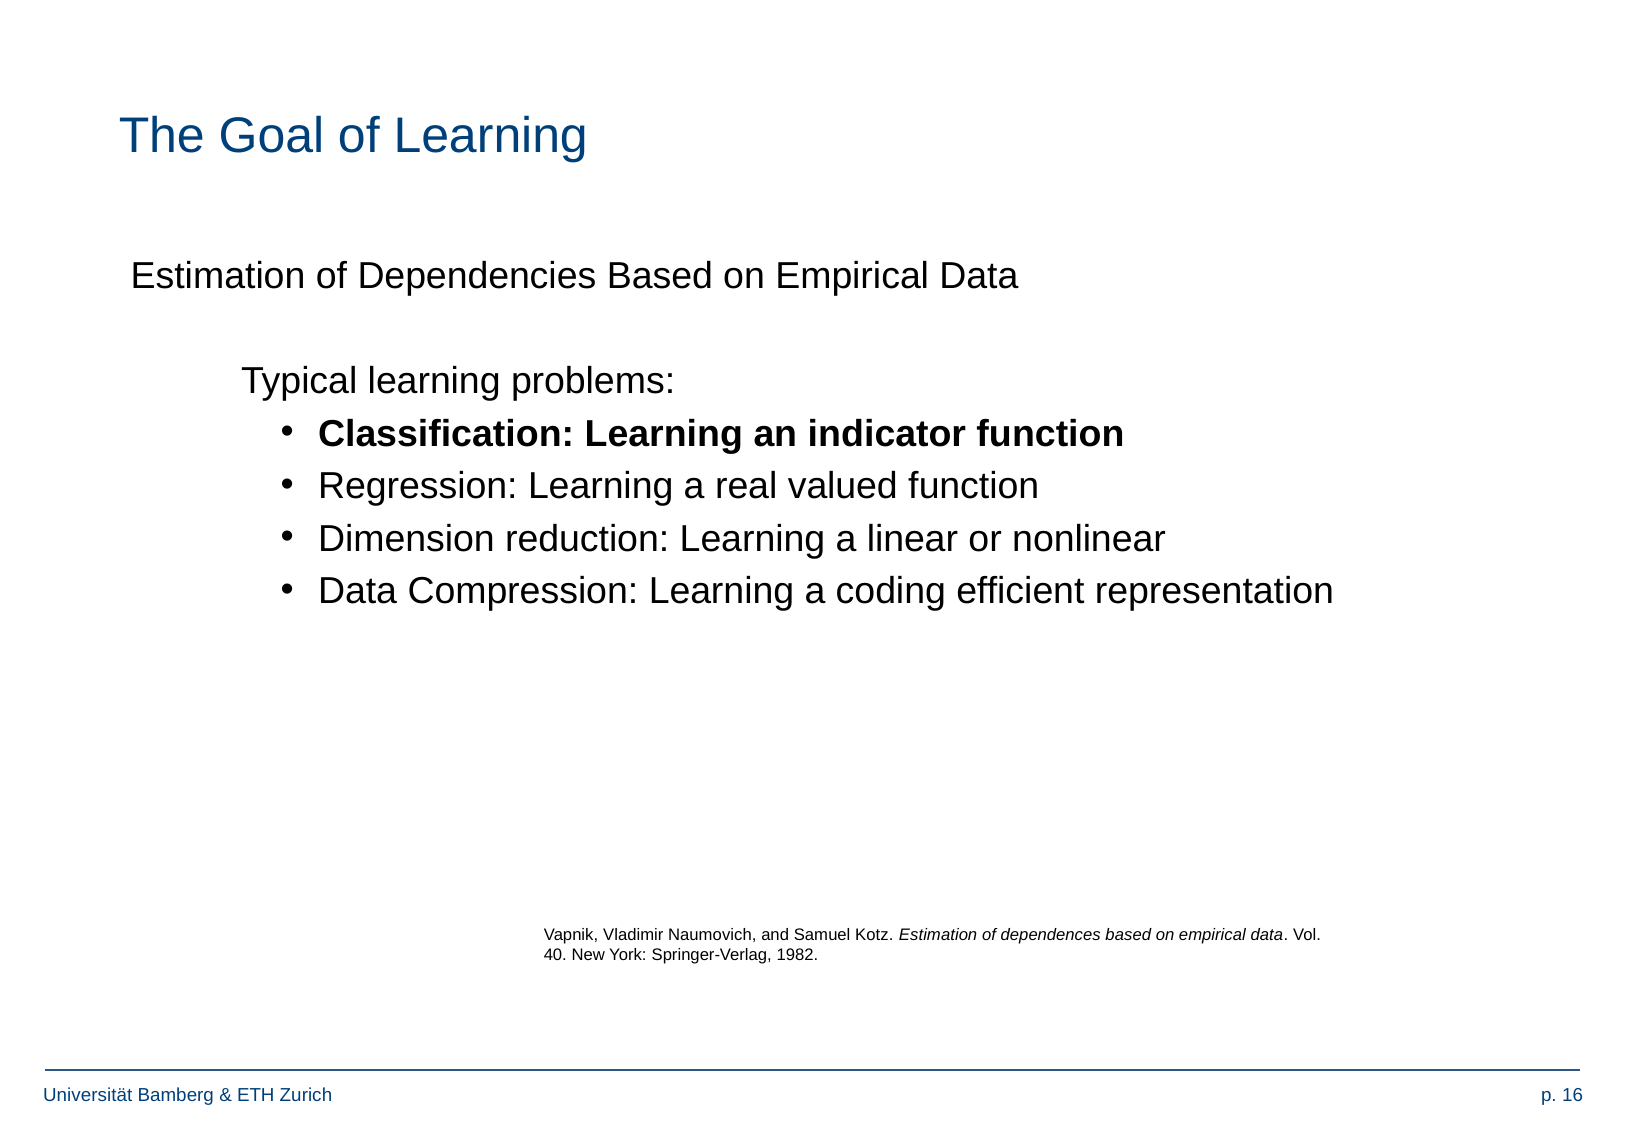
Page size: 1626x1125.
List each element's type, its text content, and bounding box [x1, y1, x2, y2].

text_box Estimation of Dependencies Based on Empirical Data Typical learning problems: Classification: Learning an indicator function Regression: Learning a real valued function Dimension reduction: Learning a linear or nonlinear Data Compression: Learning a coding efficient representation [115, 243, 1510, 1024]
text_box Vapnik, Vladimir Naumovich, and Samuel Kotz. Estimation of dependences based on empirical data. Vol. 40. New York: Springer-Verlag, 1982. [528, 916, 1342, 972]
title The Goal of Learning [103, 44, 1415, 220]
